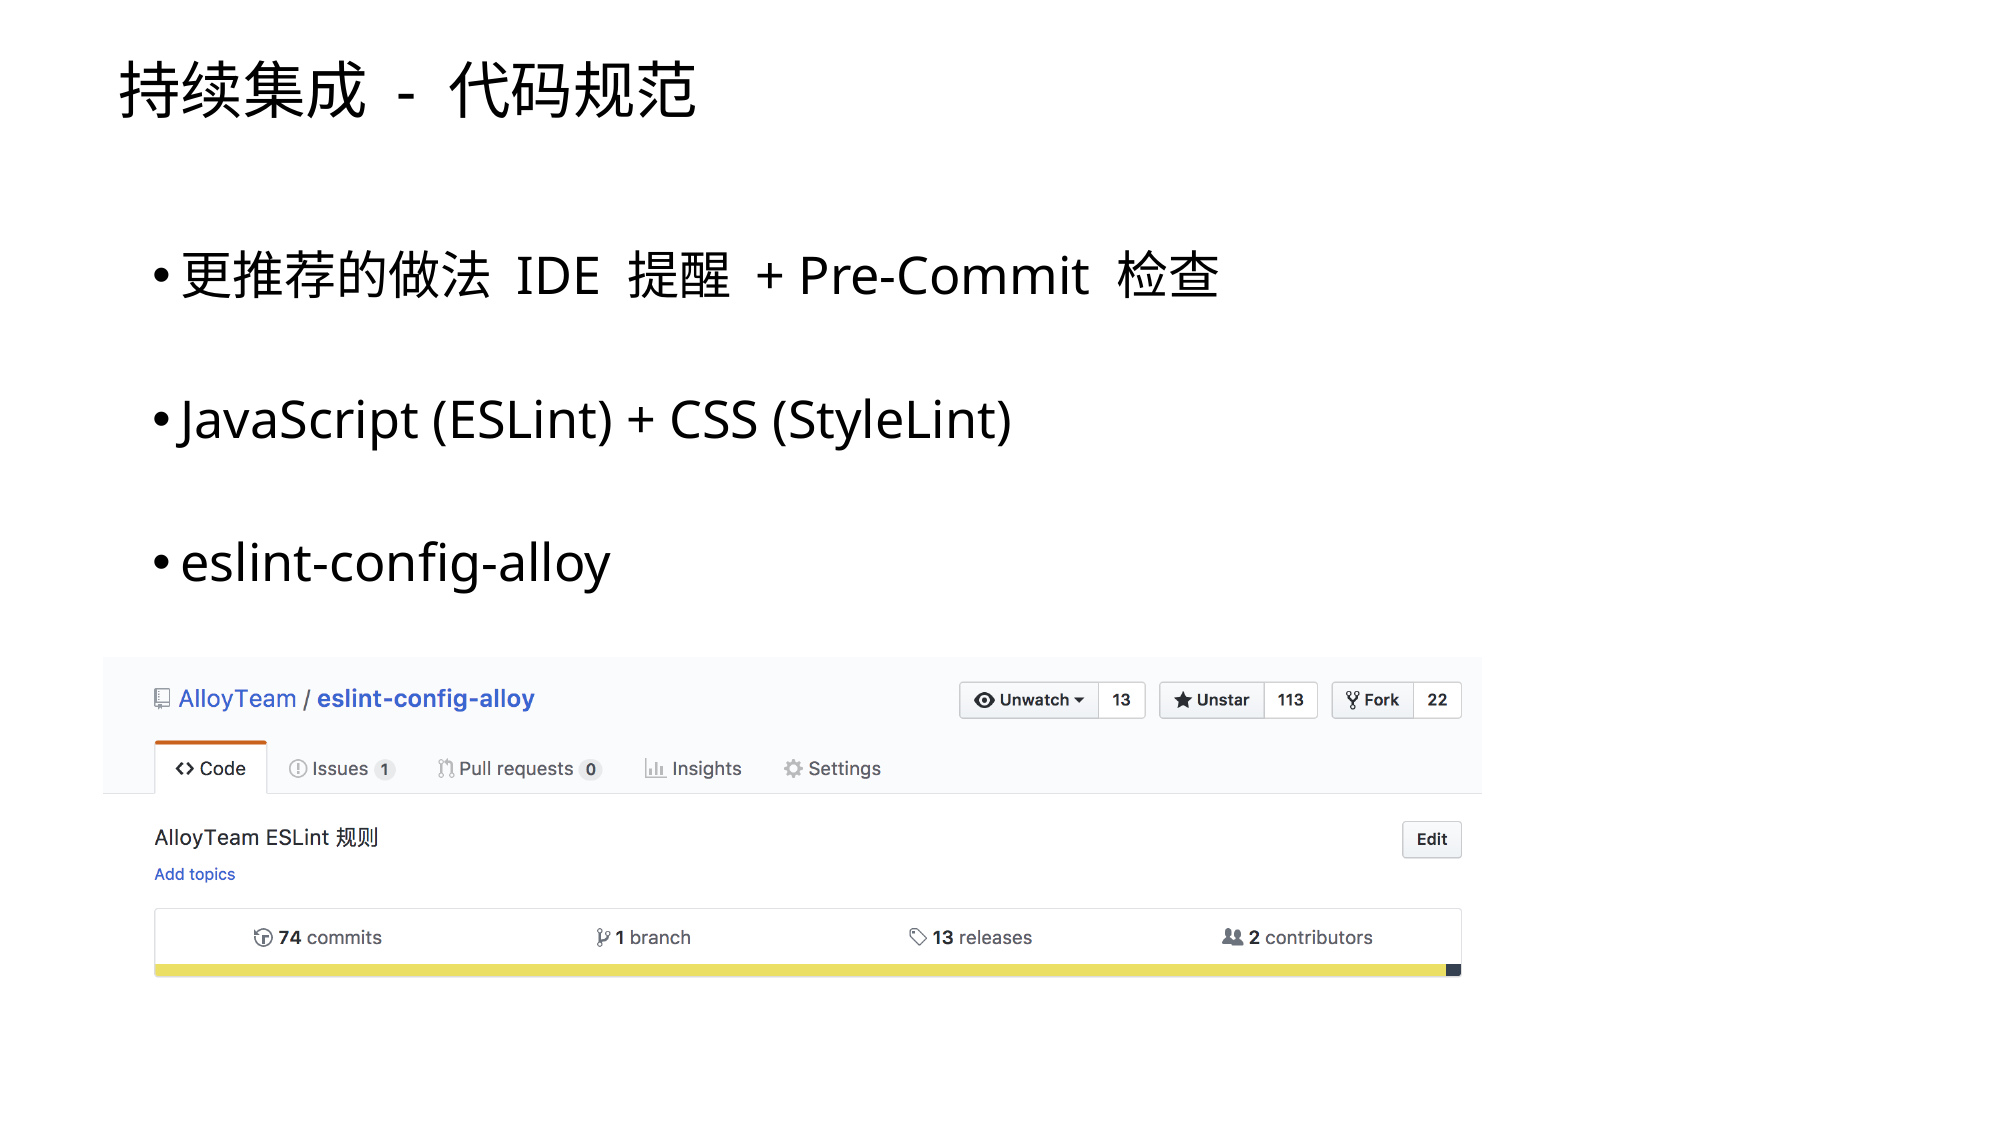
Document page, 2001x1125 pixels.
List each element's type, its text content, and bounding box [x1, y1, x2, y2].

picture [103, 657, 1482, 984]
text_box 持续集成 - 代码规范 [103, 44, 1397, 132]
list 更推荐的做法 IDE 提醒 + Pre-Commit 检查 JavaScript (ESLint) + CSS (StyleLint) eslint-config-alloy [137, 242, 1863, 1014]
